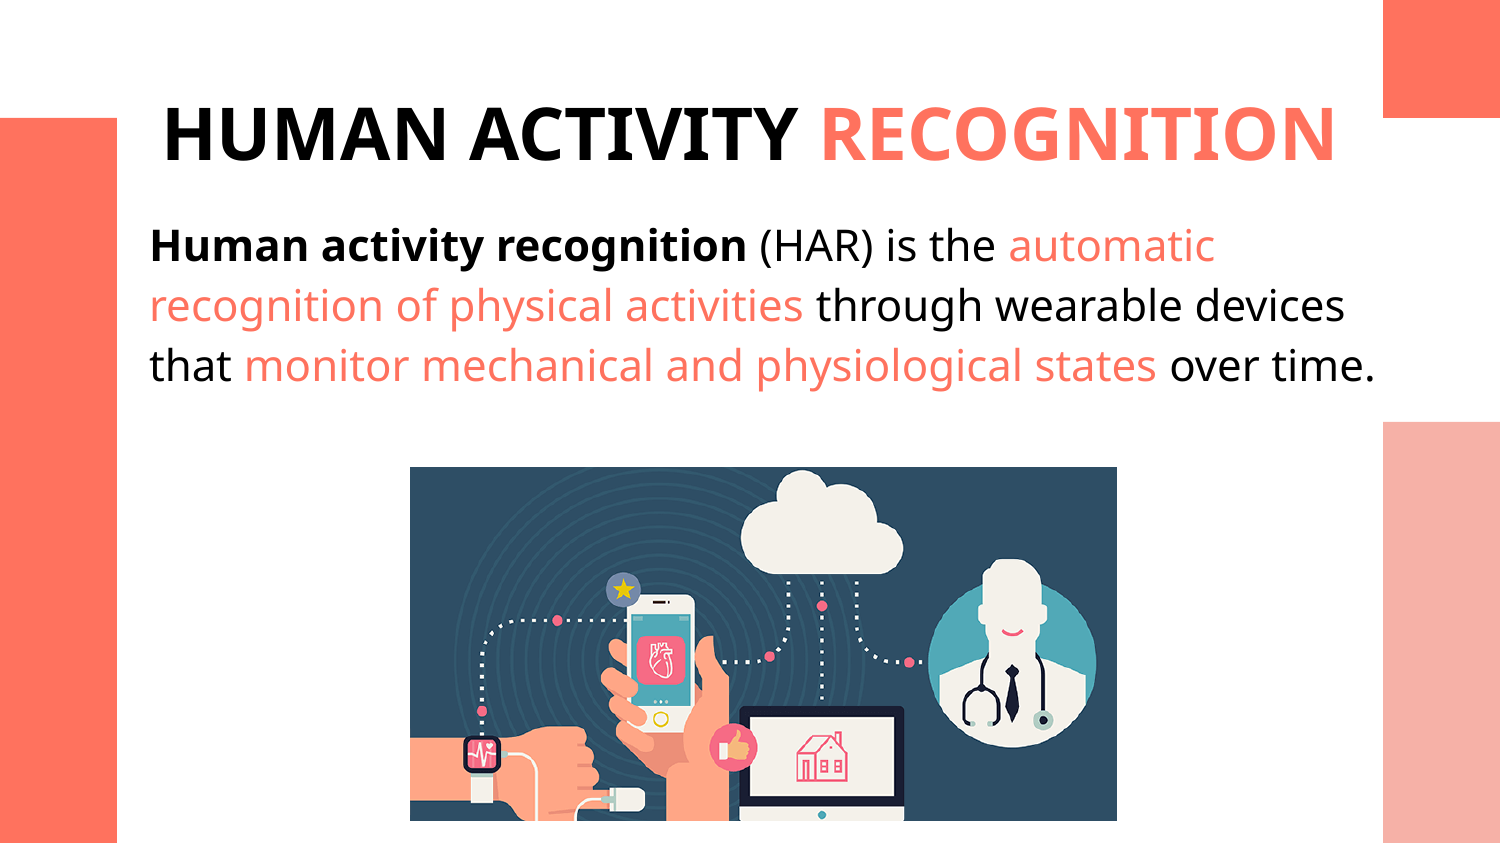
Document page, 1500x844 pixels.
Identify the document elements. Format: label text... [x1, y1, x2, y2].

text_box Human activity recognition (HAR) is the automatic recognition of physical activities through wearable devices that monitor mechanical and physiological states over time. [134, 194, 1393, 755]
picture [409, 467, 1117, 821]
title HUMAN ACTIVITY RECOGNITION [97, 94, 1402, 169]
